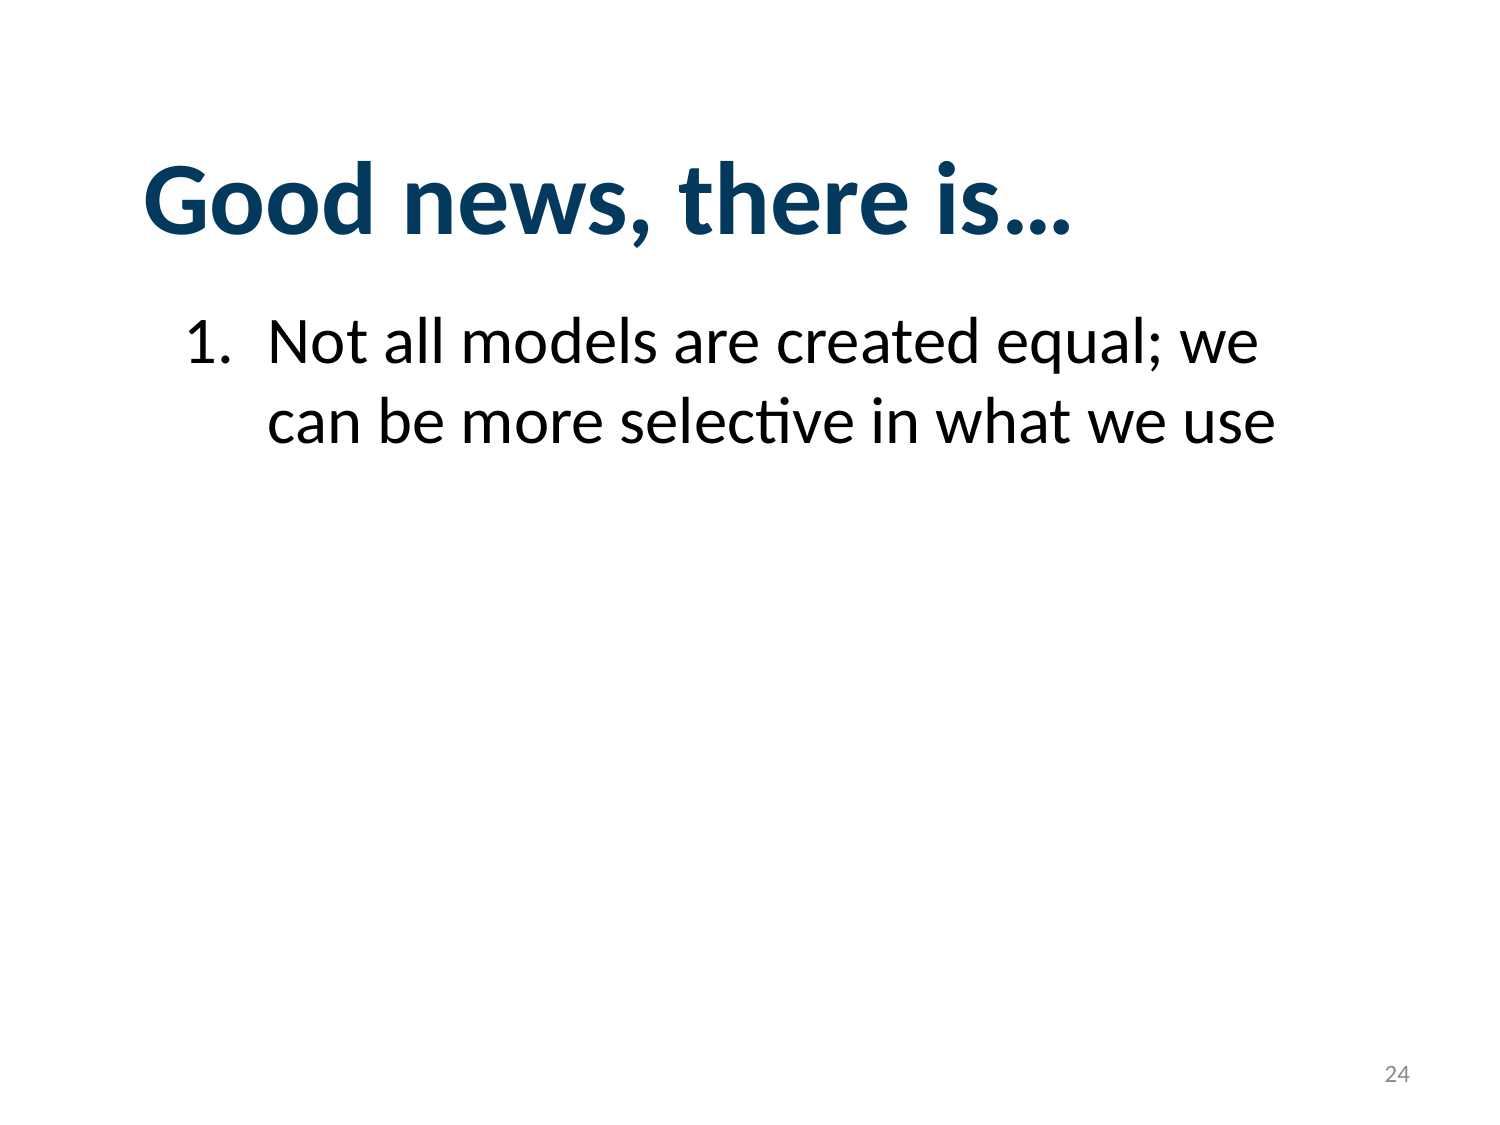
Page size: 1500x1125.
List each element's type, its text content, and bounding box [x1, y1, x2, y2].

list Not all models are created equal; we can be more selective in what we use [168, 289, 1348, 1032]
title Good news, there is… [0, 83, 1244, 304]
slide_number 24 [1074, 1042, 1425, 1103]
